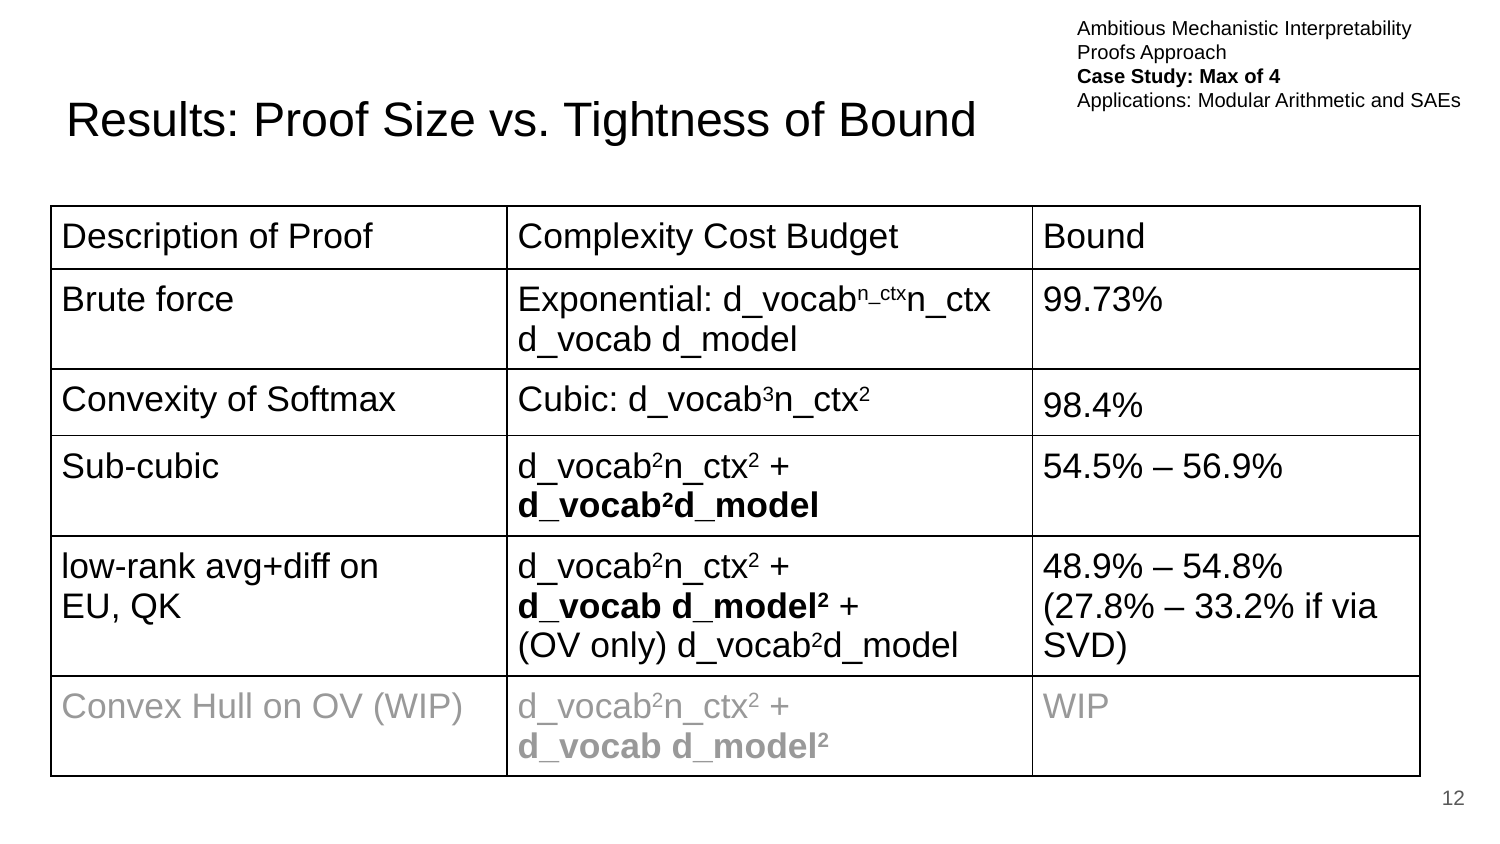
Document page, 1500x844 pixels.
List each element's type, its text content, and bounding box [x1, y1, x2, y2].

table_cell 99.73% [1033, 270, 1419, 368]
title Results: Proof Size vs. Tightness of Bound [51, 72, 1449, 167]
table_cell d_vocab2n_ctx2 + d_vocab d_model2 + (OV only) d_vocab2d_model [508, 537, 1032, 675]
table_cell 98.4% [1033, 370, 1419, 435]
table_header Complexity Cost Budget [508, 207, 1032, 268]
table_cell Convexity of Softmax [52, 370, 506, 435]
table_header Description of Proof [52, 207, 506, 268]
table_cell Exponential: d_vocabn_ctxn_ctx d_vocab d_model [508, 270, 1032, 368]
table_cell Brute force [52, 270, 506, 368]
table_cell Cubic: d_vocab3n_ctx2 [508, 370, 1032, 435]
table_cell low-rank avg+diff on EU, QK [52, 537, 506, 675]
table_cell d_vocab2n_ctx2 + d_vocab d_model2 [508, 677, 1032, 775]
table_cell 48.9% – 54.8% (27.8% – 33.2% if via SVD) [1033, 537, 1419, 675]
table_cell d_vocab2n_ctx2 + d_vocab2d_model [508, 436, 1032, 535]
table_cell Sub-cubic [52, 436, 506, 535]
slide_number ‹#› [1389, 764, 1480, 830]
table_header Bound [1033, 207, 1419, 268]
table_cell 54.5% – 56.9% [1033, 436, 1419, 535]
table_cell WIP [1033, 677, 1419, 775]
title Ambitious Mechanistic Interpretability Proofs Approach Case Study: Max of 4 Applications: Modular Arithmetic and SAEs [1062, 0, 1500, 115]
table_cell Convex Hull on OV (WIP) [52, 677, 506, 775]
